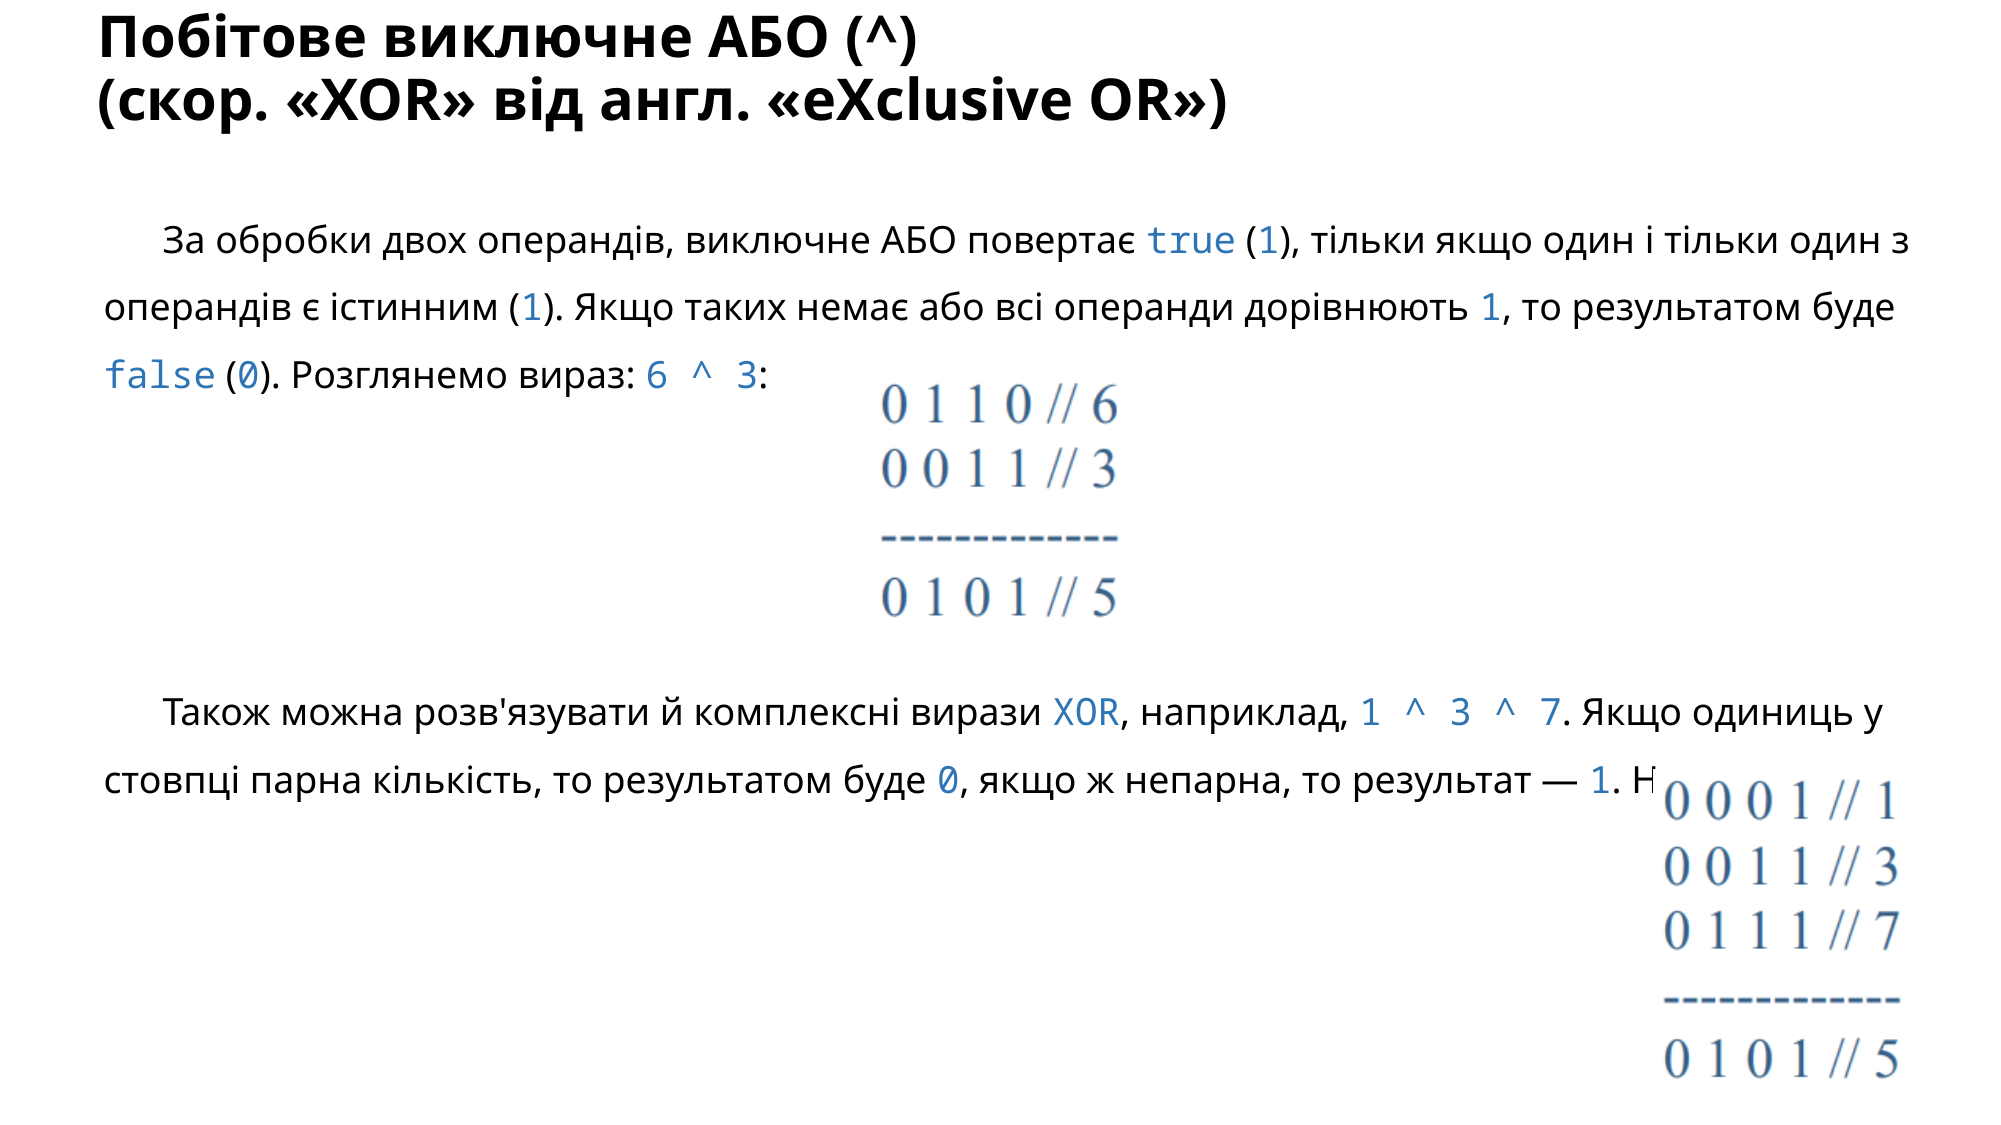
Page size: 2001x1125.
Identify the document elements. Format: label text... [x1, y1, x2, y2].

picture [1653, 769, 1915, 1097]
picture [872, 374, 1128, 633]
title Побітове виключне АБО (^) (скор. «XOR» від англ. «eXclusive OR») [0, 0, 2000, 140]
list За обробки двох операндів, виключне АБО повертає true (1), тільки якщо один і тільки один з операндів є істинним (1). Якщо таких немає або всі операнди дорівнюють 1, то результатом буде false (0). Розглянемо вираз: 6 ^ 3: Також можна розв'язувати й комплексні вирази XOR, наприклад, 1 ^ 3 ^ 7. Якщо одиниць у стовпці парна кількість, то результатом буде 0, якщо ж непарна, то результат — 1. Наприклад: [0, 140, 2000, 1125]
